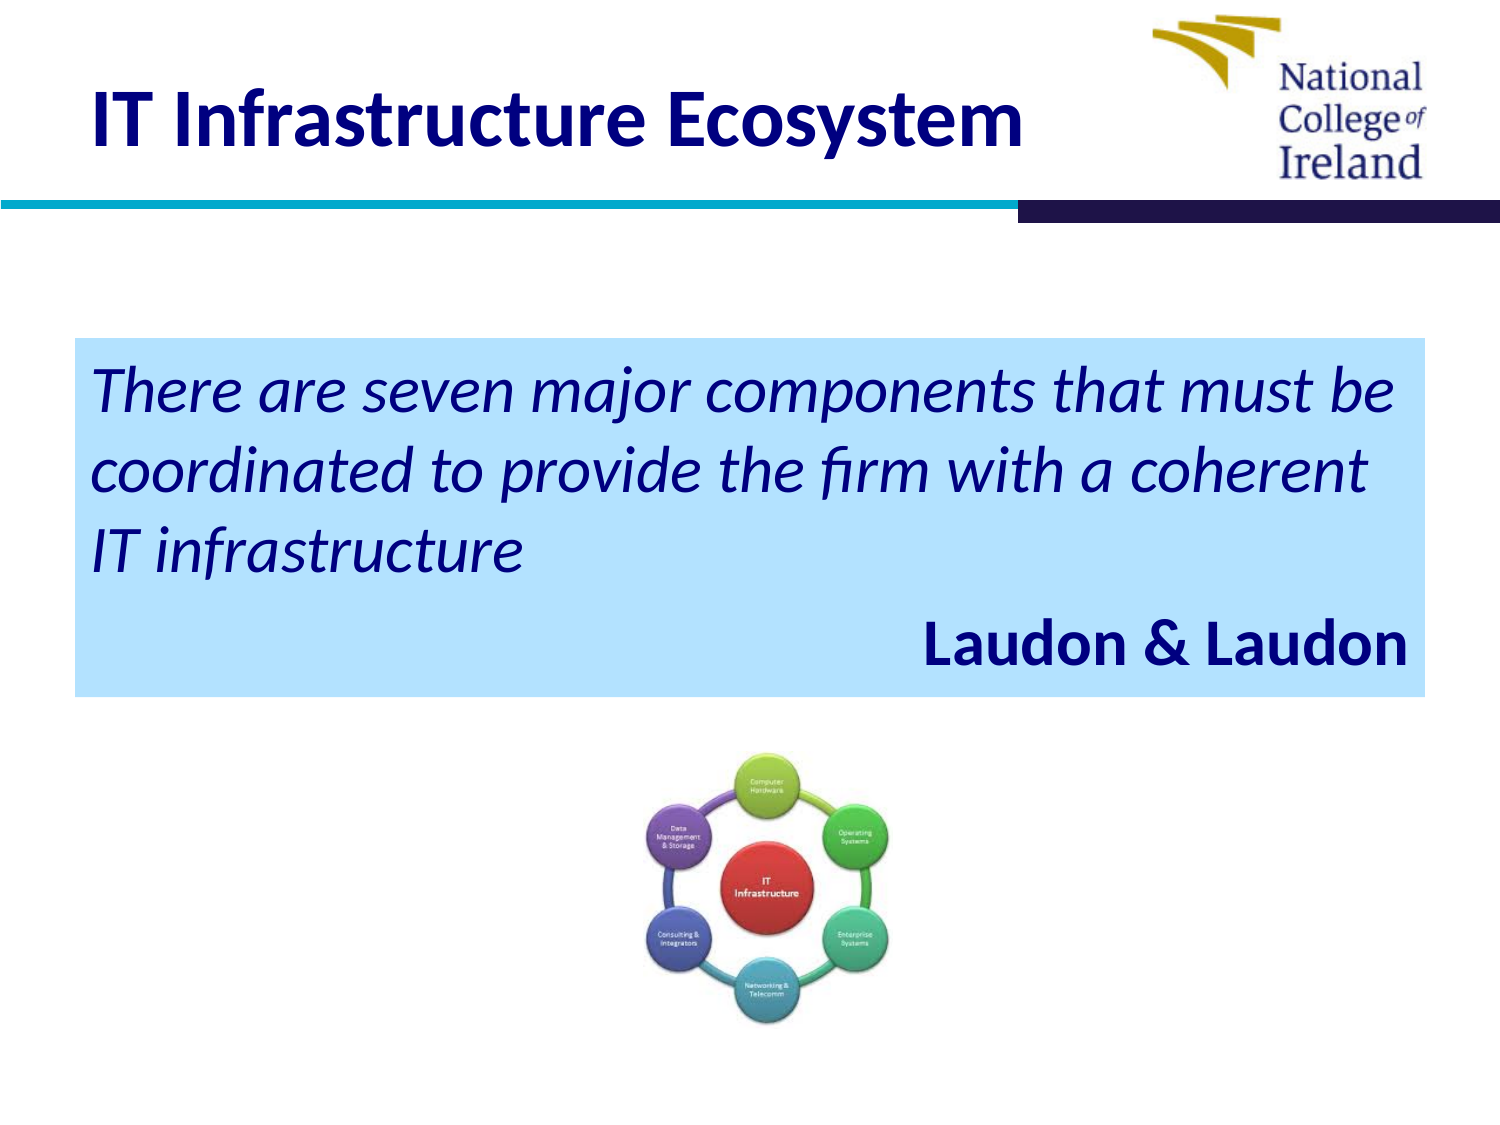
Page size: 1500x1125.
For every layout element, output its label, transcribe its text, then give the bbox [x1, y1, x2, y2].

picture [643, 751, 893, 1029]
list There are seven major components that must be coordinated to provide the firm with a coherent IT infrastructure Laudon & Laudon [75, 338, 1425, 698]
title IT Infrastructure Ecosystem [75, 19, 1425, 207]
